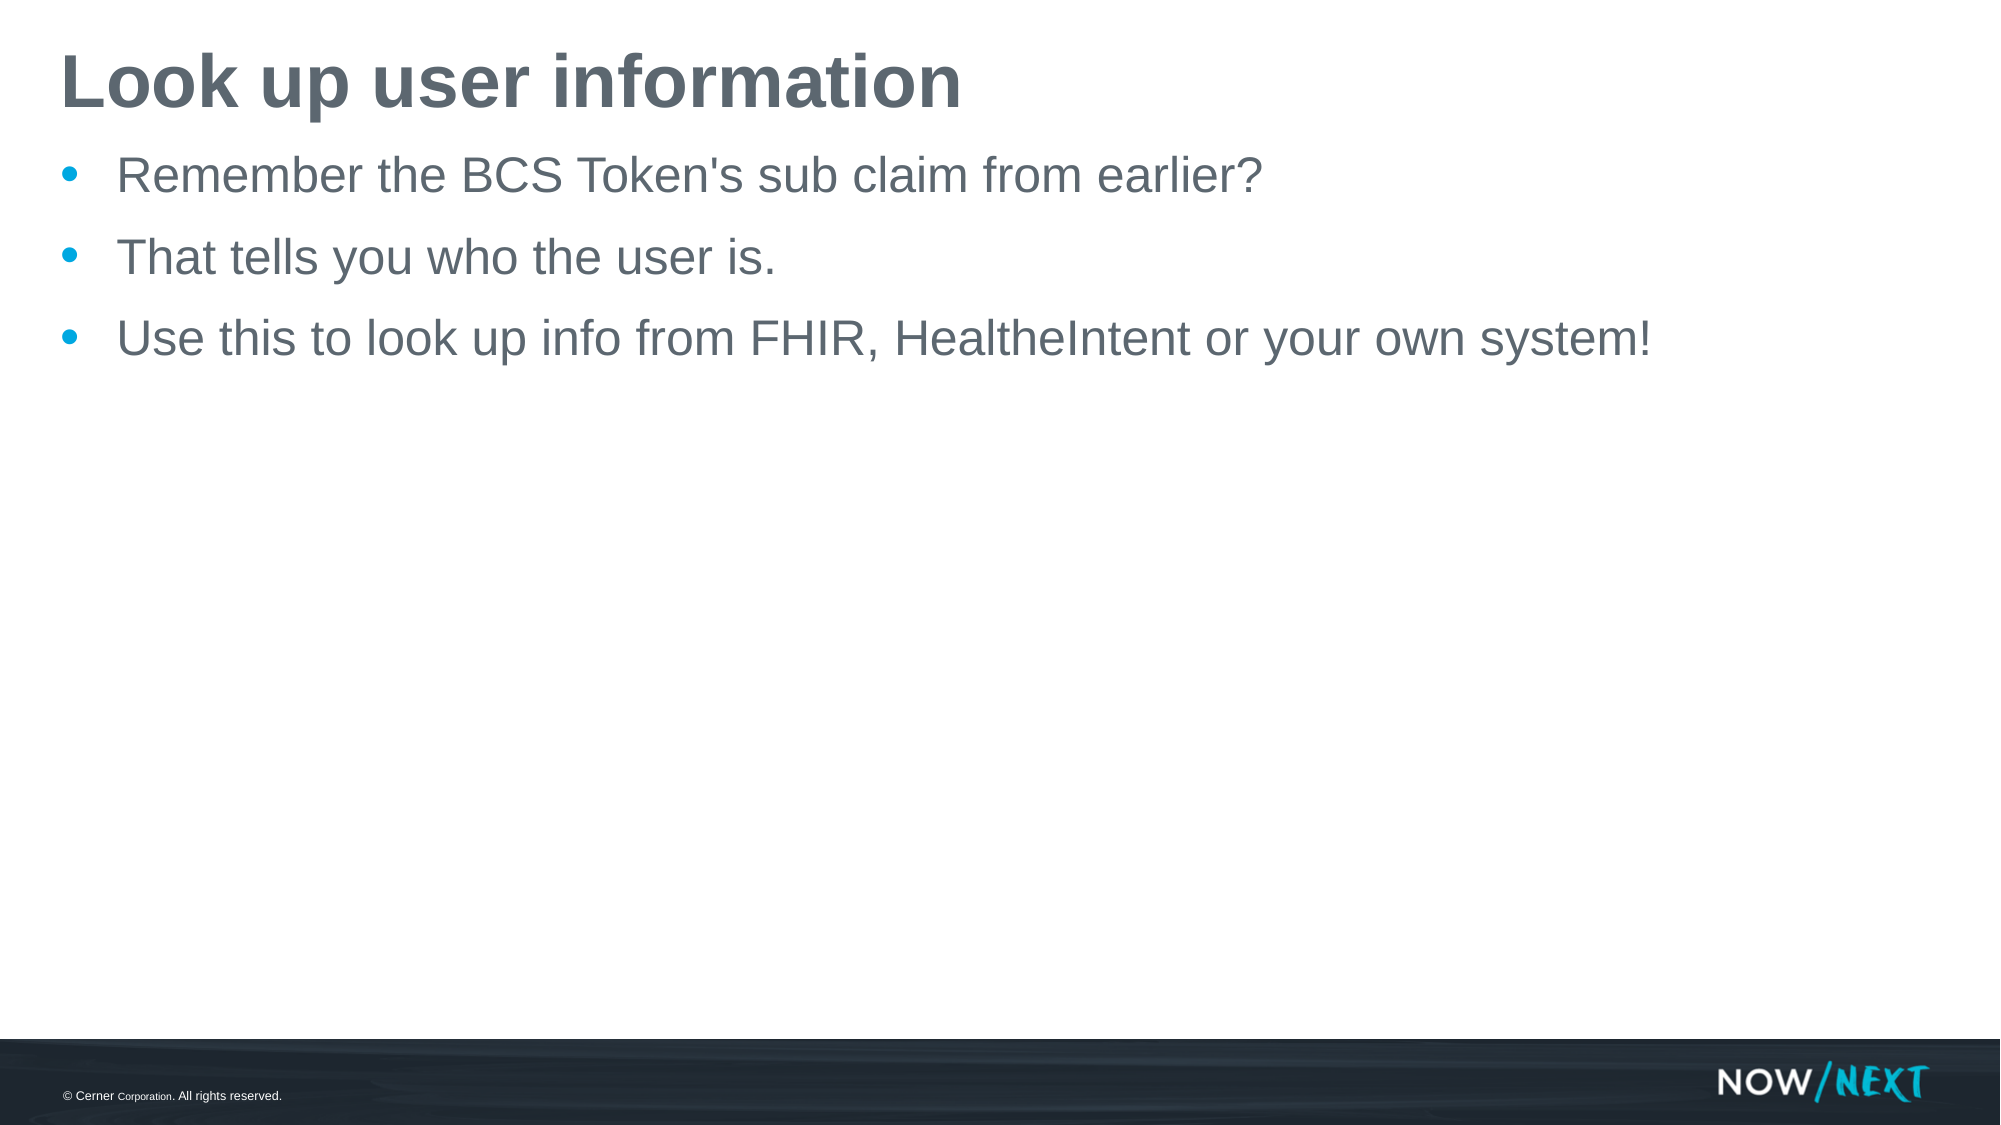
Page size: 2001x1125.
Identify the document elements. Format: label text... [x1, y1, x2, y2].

title Look up user information [0, 0, 2000, 116]
list Remember the BCS Token's sub claim from earlier? That tells you who the user is. Use this to look up info from FHIR, HealtheIntent or your own system! [0, 149, 2000, 963]
picture [0, 1039, 2000, 1125]
